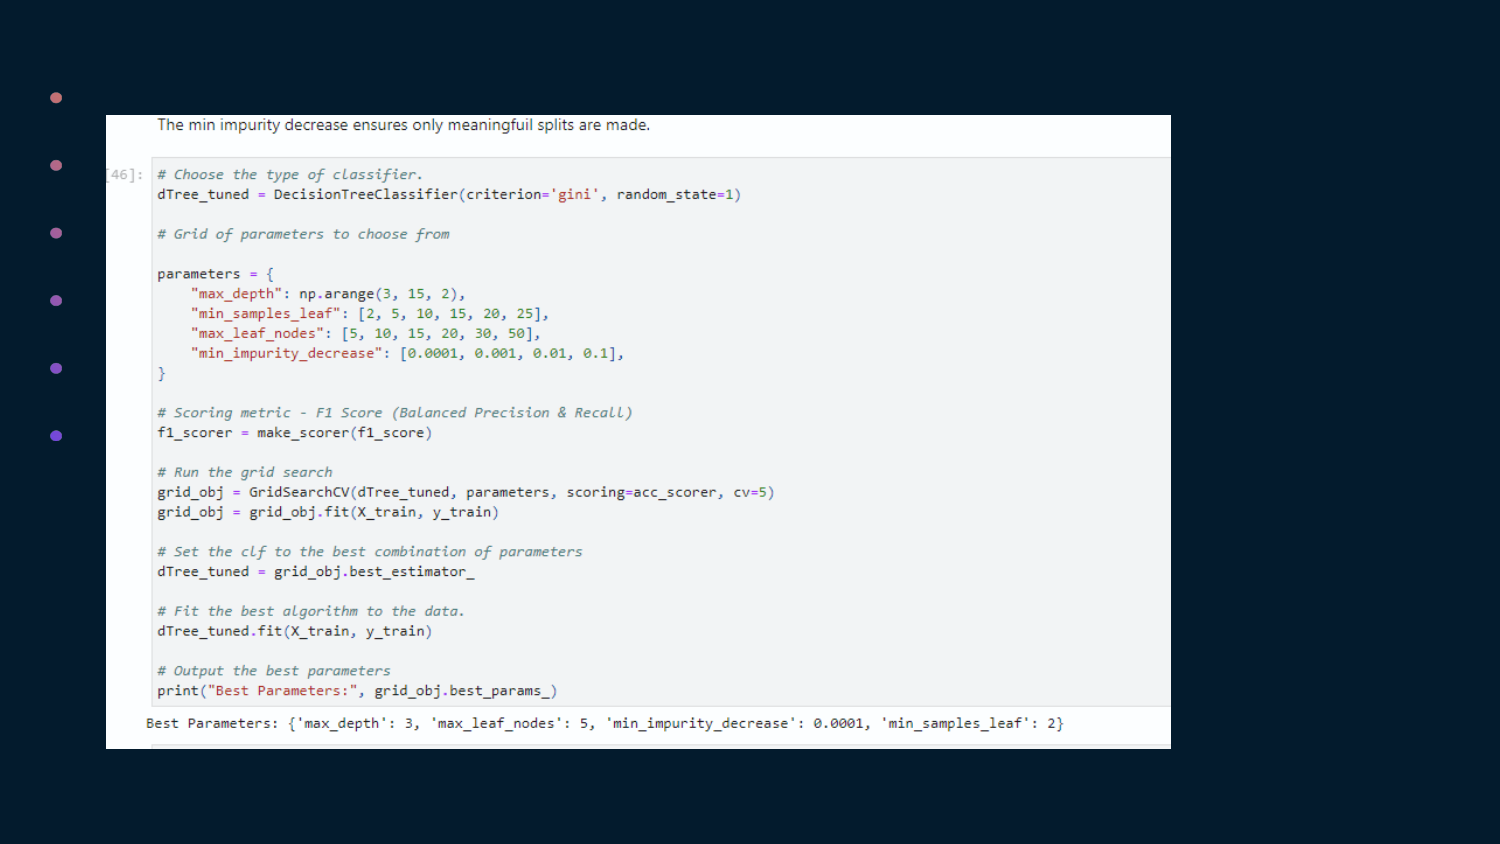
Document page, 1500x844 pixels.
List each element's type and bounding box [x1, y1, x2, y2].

picture [106, 115, 1171, 749]
picture [51, 93, 62, 441]
